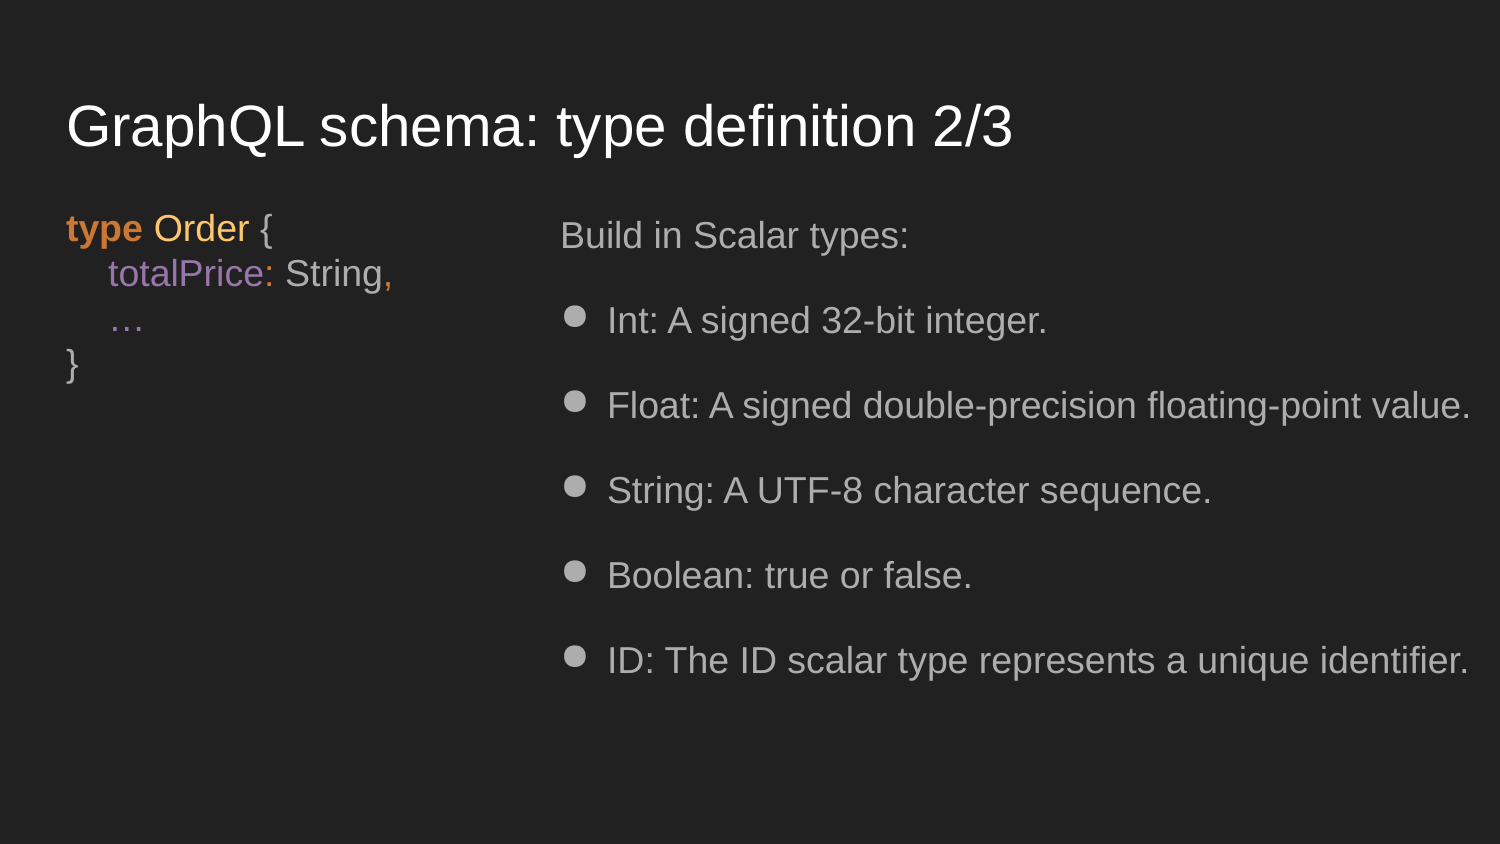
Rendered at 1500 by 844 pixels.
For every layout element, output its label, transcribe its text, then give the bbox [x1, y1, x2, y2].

text_box Build in Scalar types: Int: A signed 32‐bit integer. Float: A signed double-precision floating-point value. String: A UTF‐8 character sequence. Boolean: true or false. ID: The ID scalar type represents a unique identifier. [545, 189, 1500, 756]
title GraphQL schema: type definition 2/3 [51, 72, 1449, 167]
list type Order { totalPrice: String, … } [51, 189, 545, 756]
